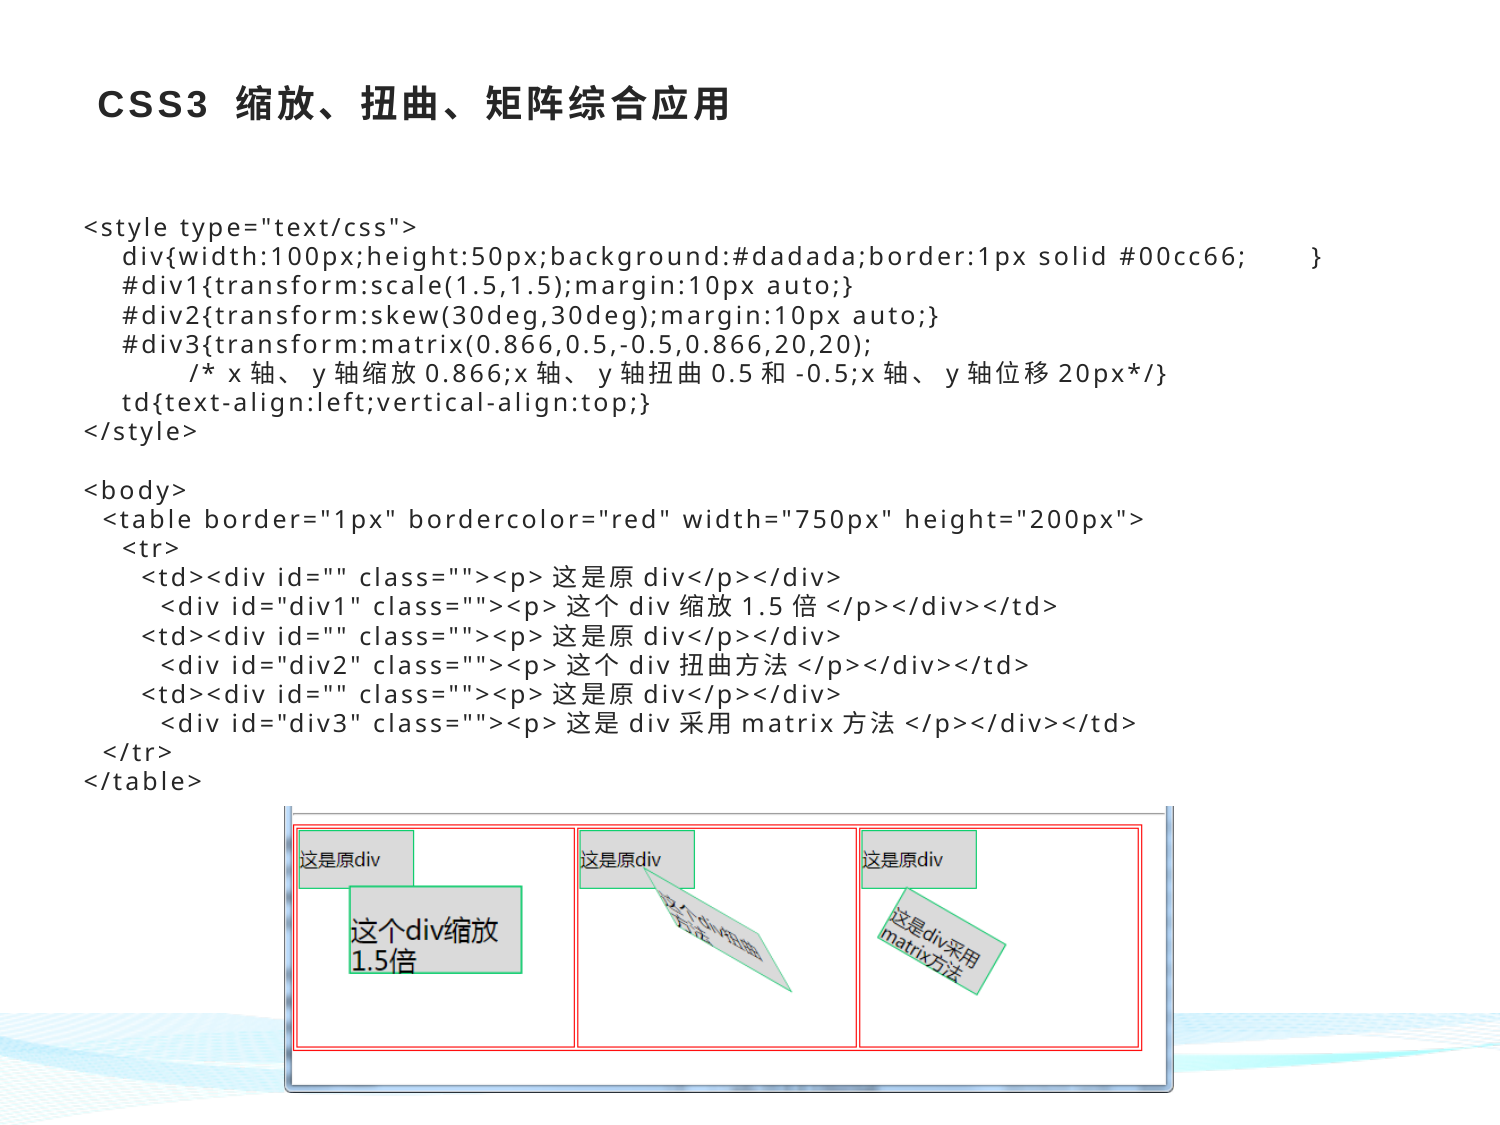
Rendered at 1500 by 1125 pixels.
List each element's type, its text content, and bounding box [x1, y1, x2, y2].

picture [0, 806, 1500, 1125]
title CSS3 缩放、扭曲、矩阵综合应用 [82, 72, 1418, 146]
list <style type="text/css"> div{width:100px;height:50px;background:#dadada;border:1px solid #00cc66; } #div1{transform:scale(1.5,1.5);margin:10px auto;} #div2{transform:skew(30deg,30deg);margin:10px auto;} #div3{transform:matrix(0.866,0.5,-0.5,0.866,20,20); /* x轴、y轴缩放0.866;x轴、y轴扭曲0.5和-0.5;x轴、y轴位移20px*/} td{text-align:left;vertical-align:top;} </style> <body> <table border="1px" bordercolor="red" width="750px" height="200px"> <tr> <td><div id="" class=""><p>这是原div</p></div> <div id="div1" class=""><p>这个div缩放1.5倍</p></div></td> <td><div id="" class=""><p>这是原div</p></div> <div id="div2" class=""><p>这个div扭曲方法</p></div></td> <td><div id="" class=""><p>这是原div</p></div> <div id="div3" class=""><p>这是div采用matrix方法</p></div></td> </tr> </table> [68, 204, 1456, 1032]
